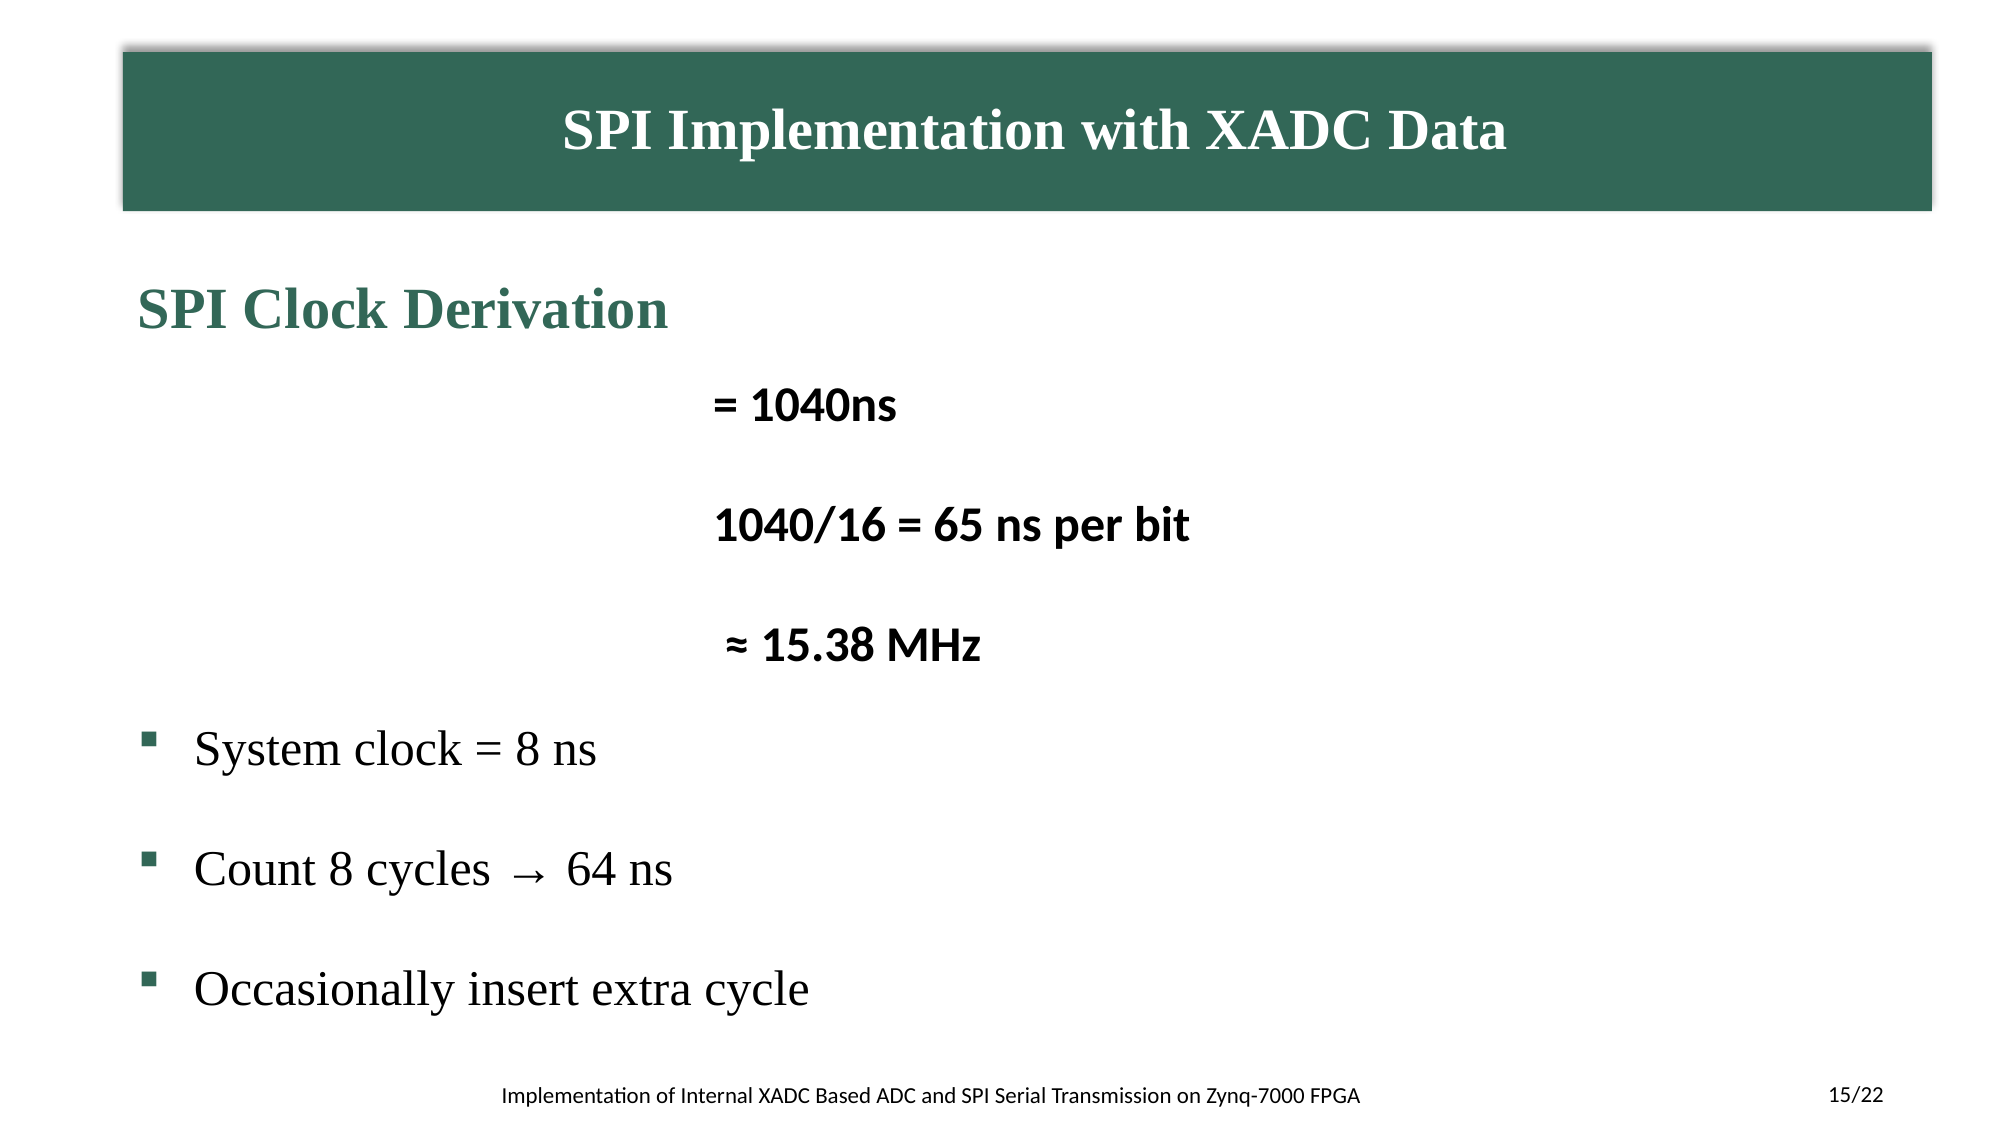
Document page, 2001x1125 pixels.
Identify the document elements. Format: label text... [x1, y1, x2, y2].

text_box SPI Clock Derivation [122, 262, 738, 348]
text_box 15/22 [1813, 1072, 2000, 1115]
text_box SPI Implementation with XADC Data [548, 83, 1665, 169]
text_box System clock = 8 ns Count 8 cycles → 64 ns Occasionally insert extra cycle [122, 707, 1054, 1023]
text_box [122, 52, 1932, 212]
text_box Implementation of Internal XADC Based ADC and SPI Serial Transmission on Zynq-7000 FPGA [481, 1072, 1813, 1115]
